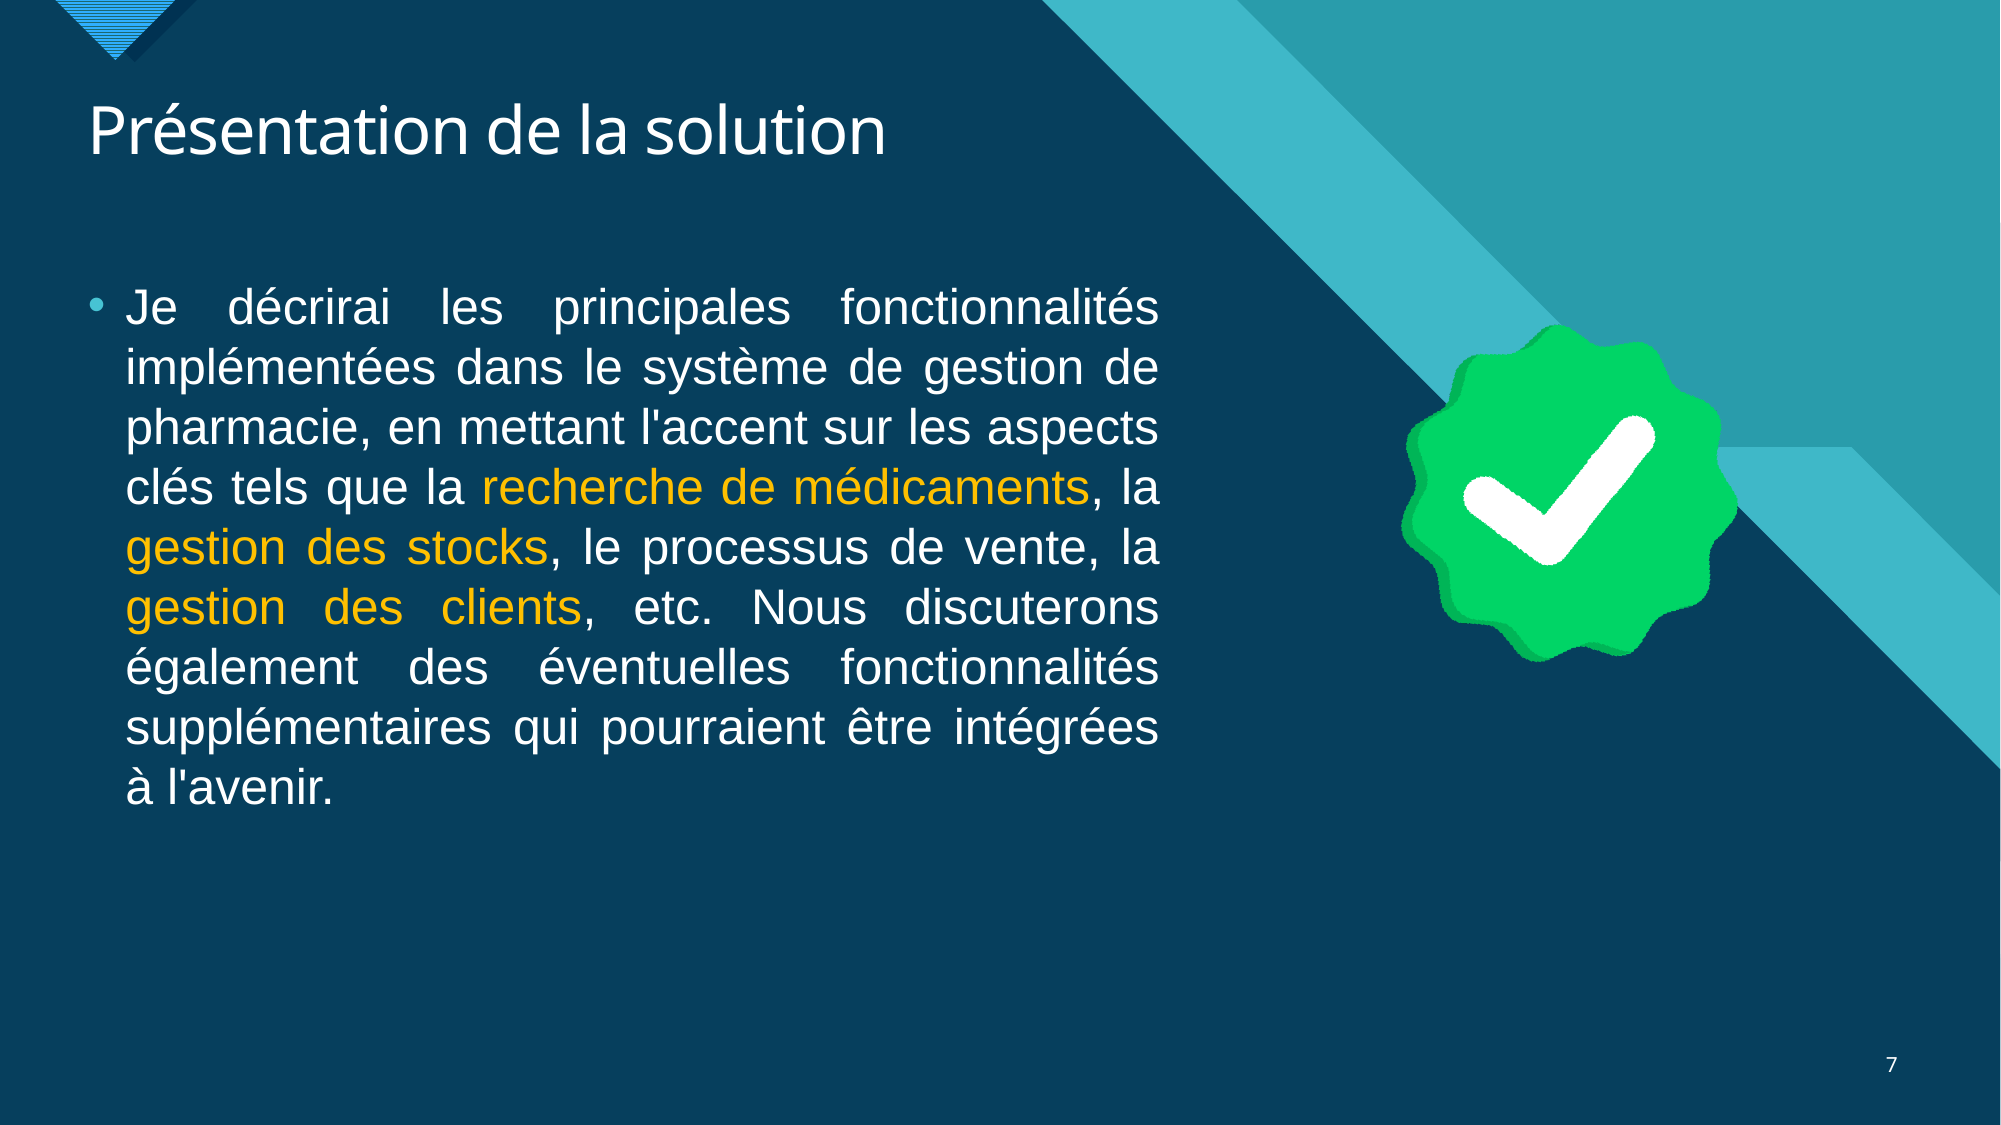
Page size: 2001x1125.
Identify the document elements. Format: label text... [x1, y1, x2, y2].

slide_number 7 [1845, 1035, 1913, 1096]
title Présentation de la solution [72, 89, 1913, 250]
list Je décrirai les principales fonctionnalités implémentées dans le système de gestion de pharmacie, en mettant l'accent sur les aspects clés tels que la recherche de médicaments, la gestion des stocks, le processus de vente, la gestion des clients, etc. Nous discuterons également des éventuelles fonctionnalités supplémentaires qui pourraient être intégrées à l'avenir. [72, 266, 1175, 939]
picture [1314, 198, 1849, 661]
